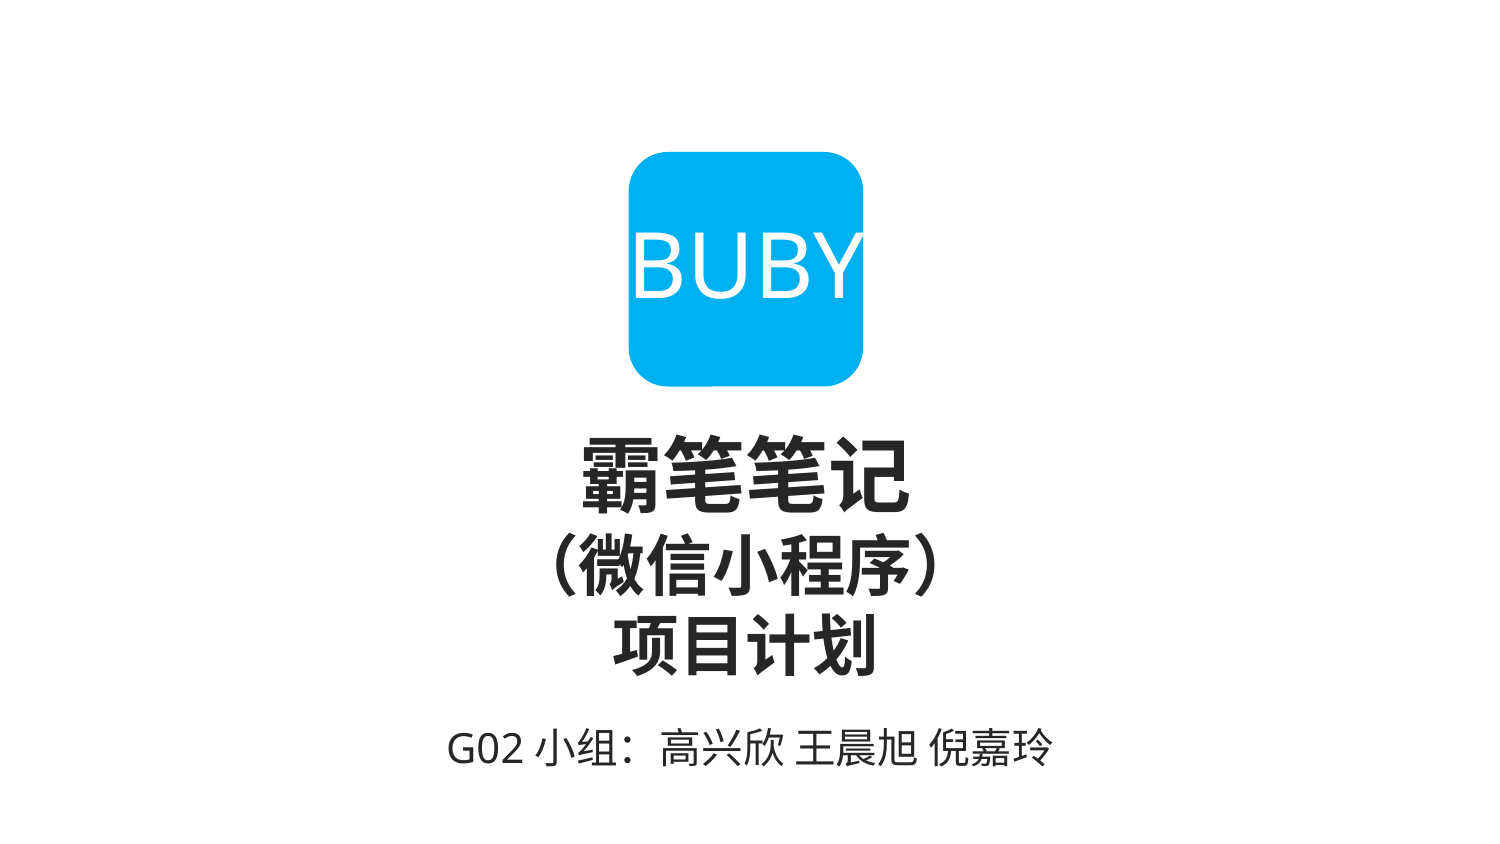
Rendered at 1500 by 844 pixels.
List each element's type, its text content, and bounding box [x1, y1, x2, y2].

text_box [628, 151, 864, 387]
text_box 霸笔笔记 （微信小程序） 项目计划 [497, 416, 995, 691]
text_box G02小组：高兴欣 王晨旭 倪嘉玲 [431, 714, 1069, 780]
